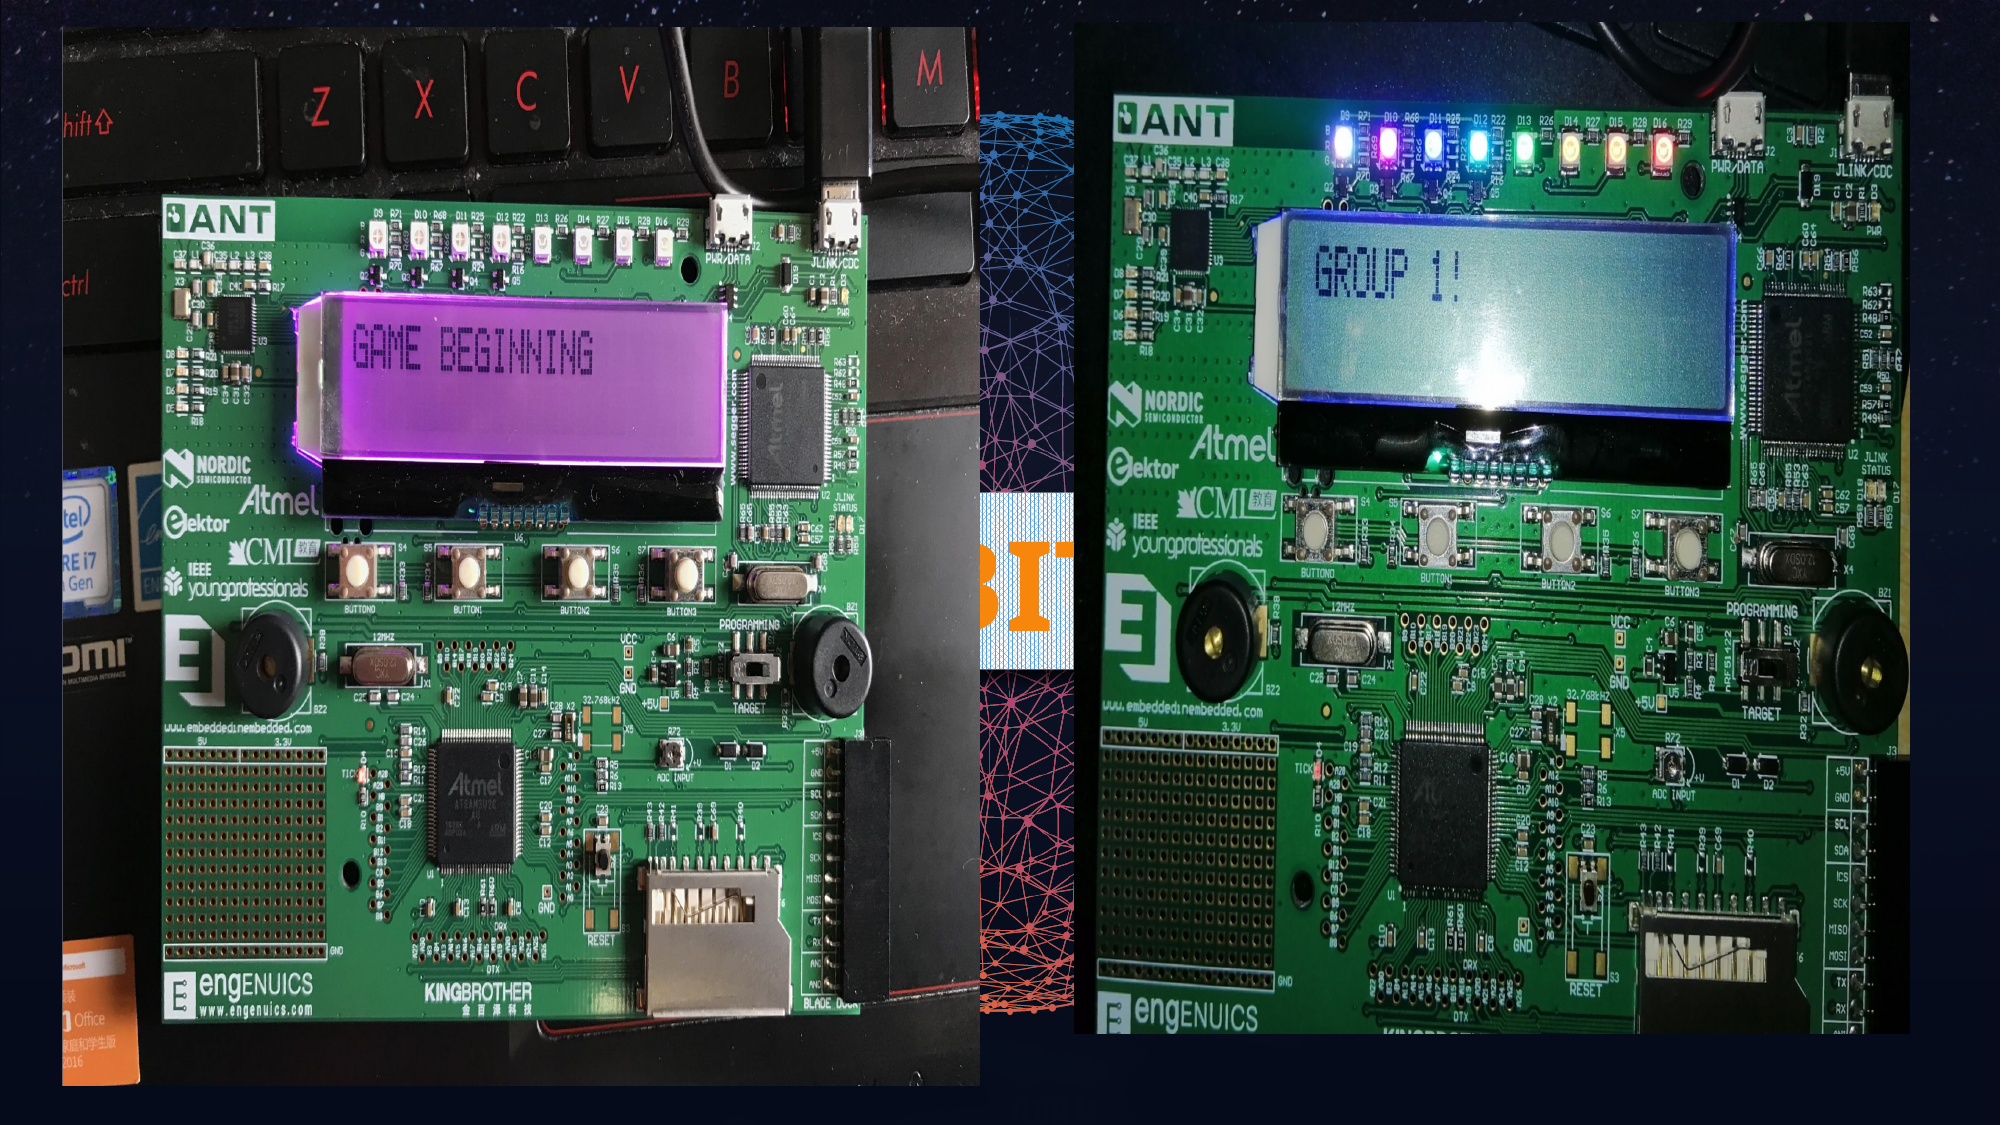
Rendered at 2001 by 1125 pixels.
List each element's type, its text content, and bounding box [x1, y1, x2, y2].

text_box EXHIBITION [1052, 491, 1074, 670]
picture [0, 0, 2000, 1125]
